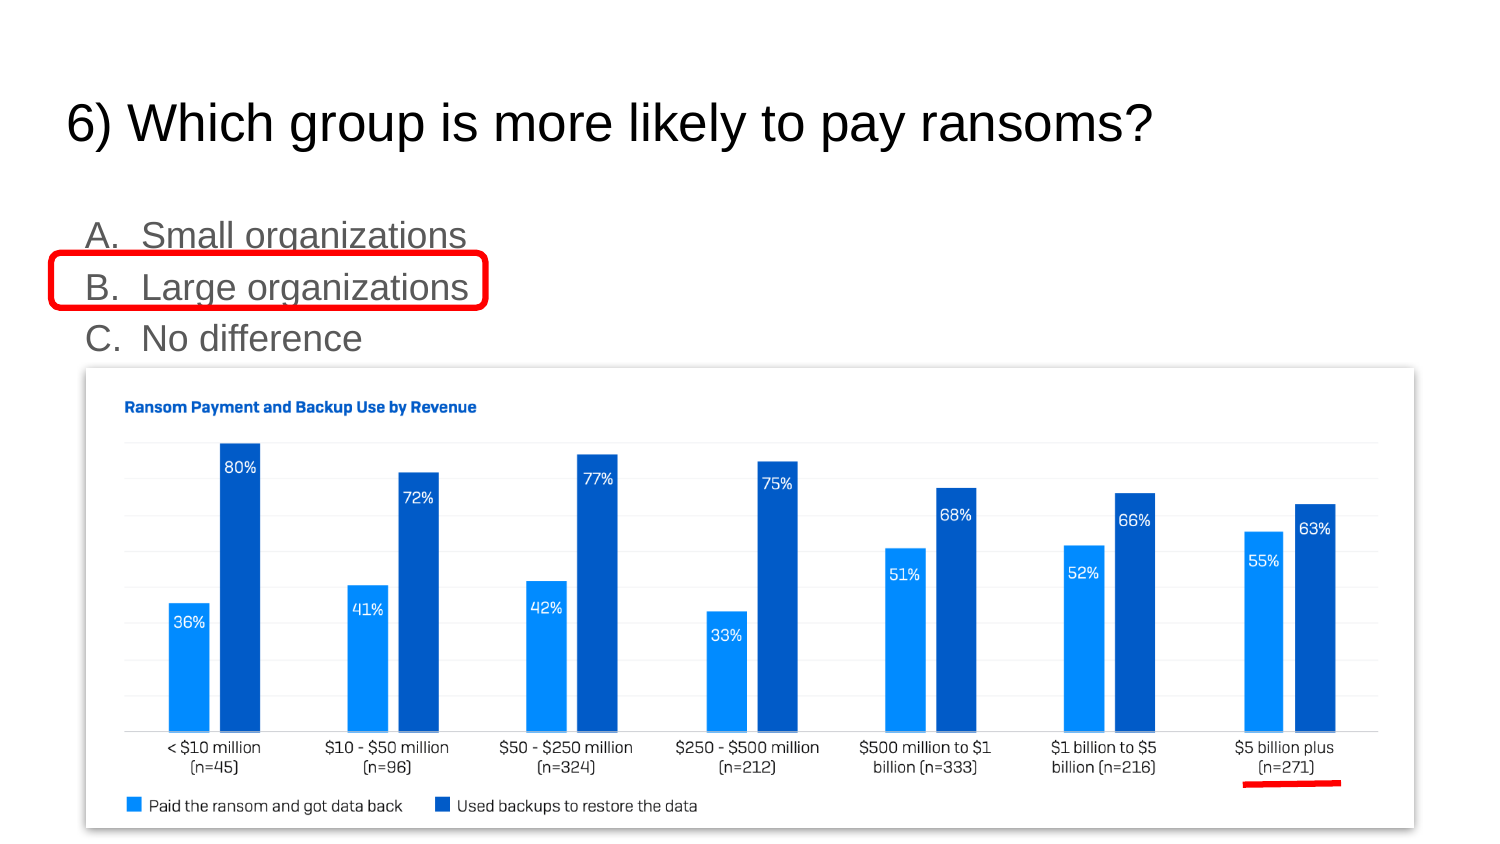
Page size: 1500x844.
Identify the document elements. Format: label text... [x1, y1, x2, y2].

list Small organizations Large organizations No difference [51, 189, 1449, 750]
picture [86, 368, 1414, 829]
title 6) Which group is more likely to pay ransoms? [51, 72, 1449, 167]
text_box [51, 252, 486, 308]
